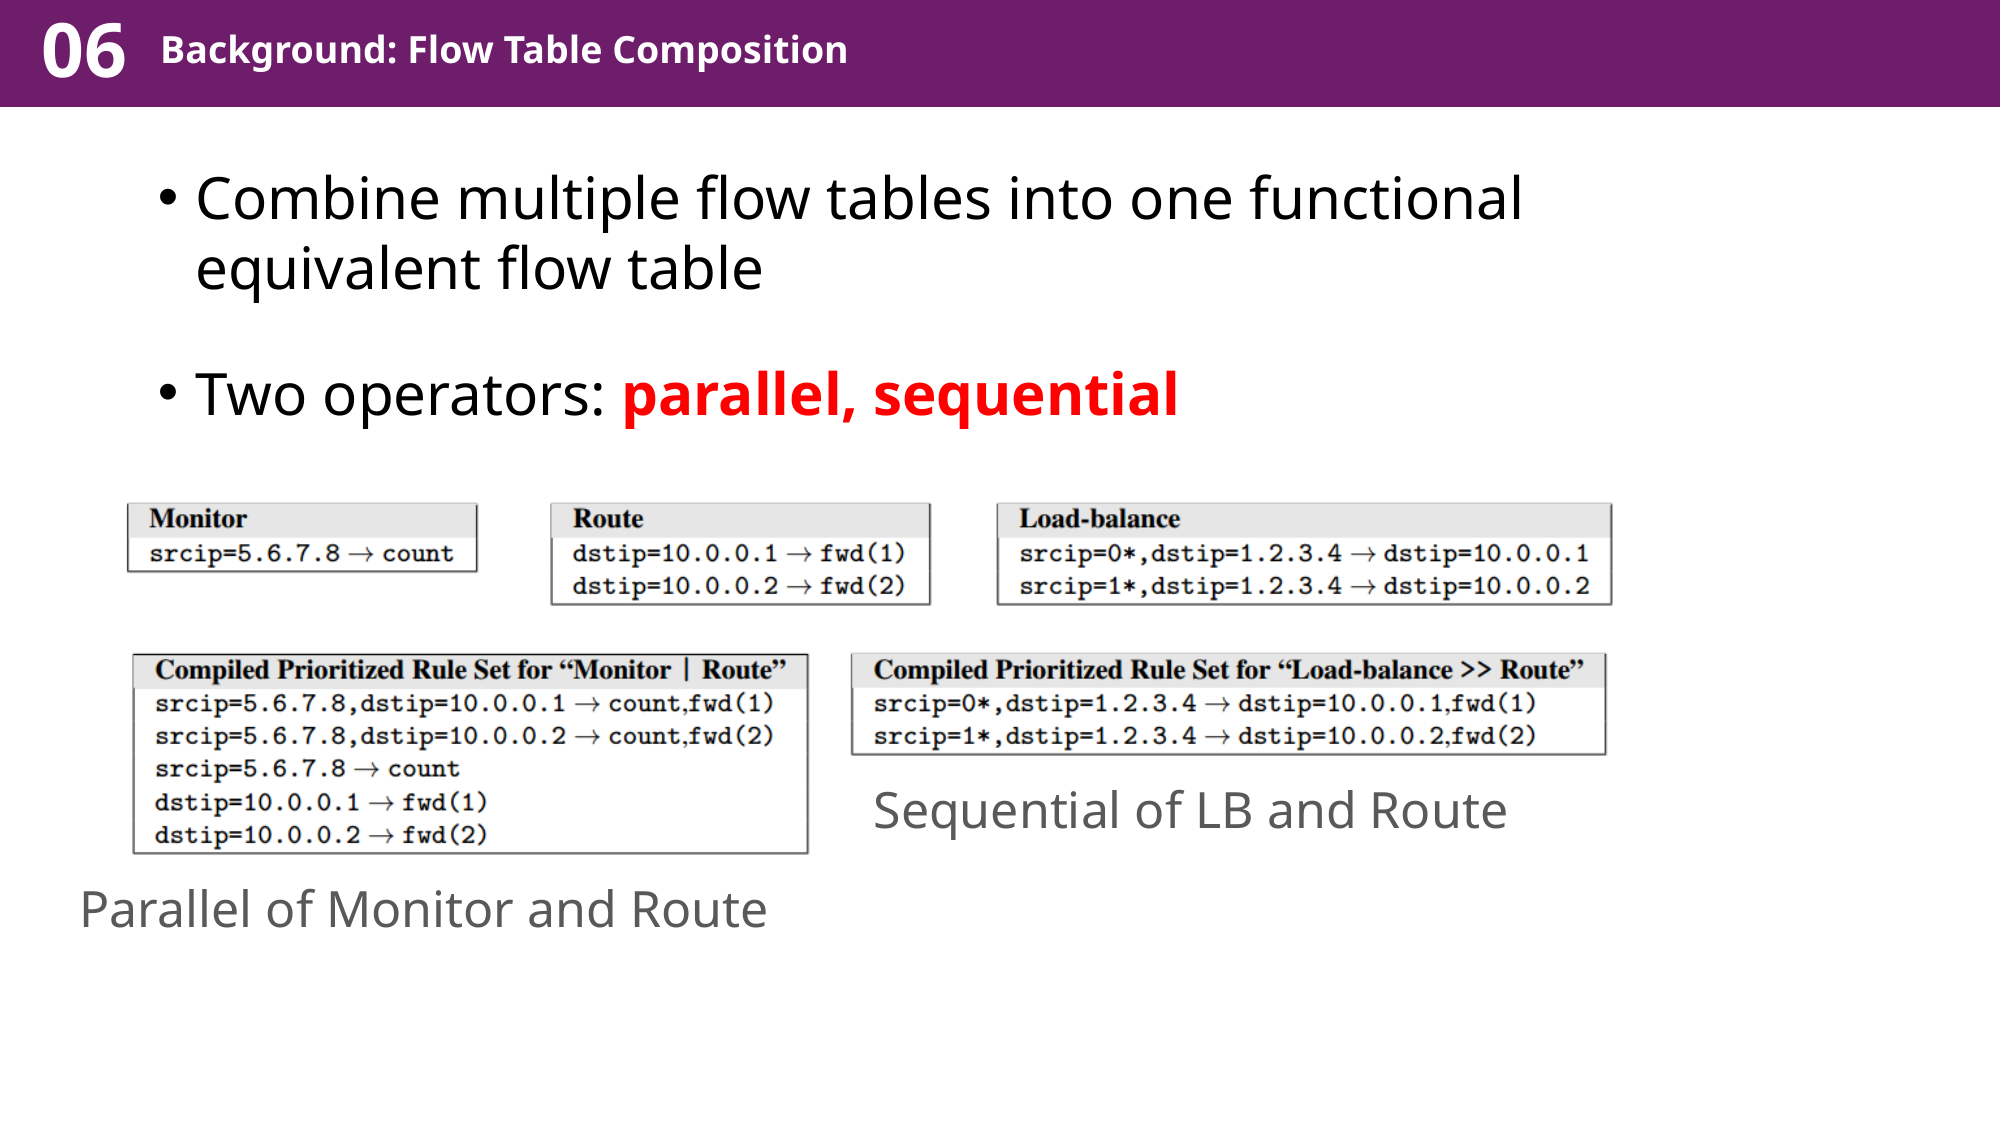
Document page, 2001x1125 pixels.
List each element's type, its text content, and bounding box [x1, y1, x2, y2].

text_box Combine multiple flow tables into one functional equivalent flow table Two operators: parallel, sequential [143, 153, 1644, 830]
picture [122, 491, 1623, 864]
list 06 [26, 13, 146, 93]
text_box Parallel of Monitor and Route [65, 870, 785, 946]
list Background: Flow Table Composition [146, 23, 1816, 84]
